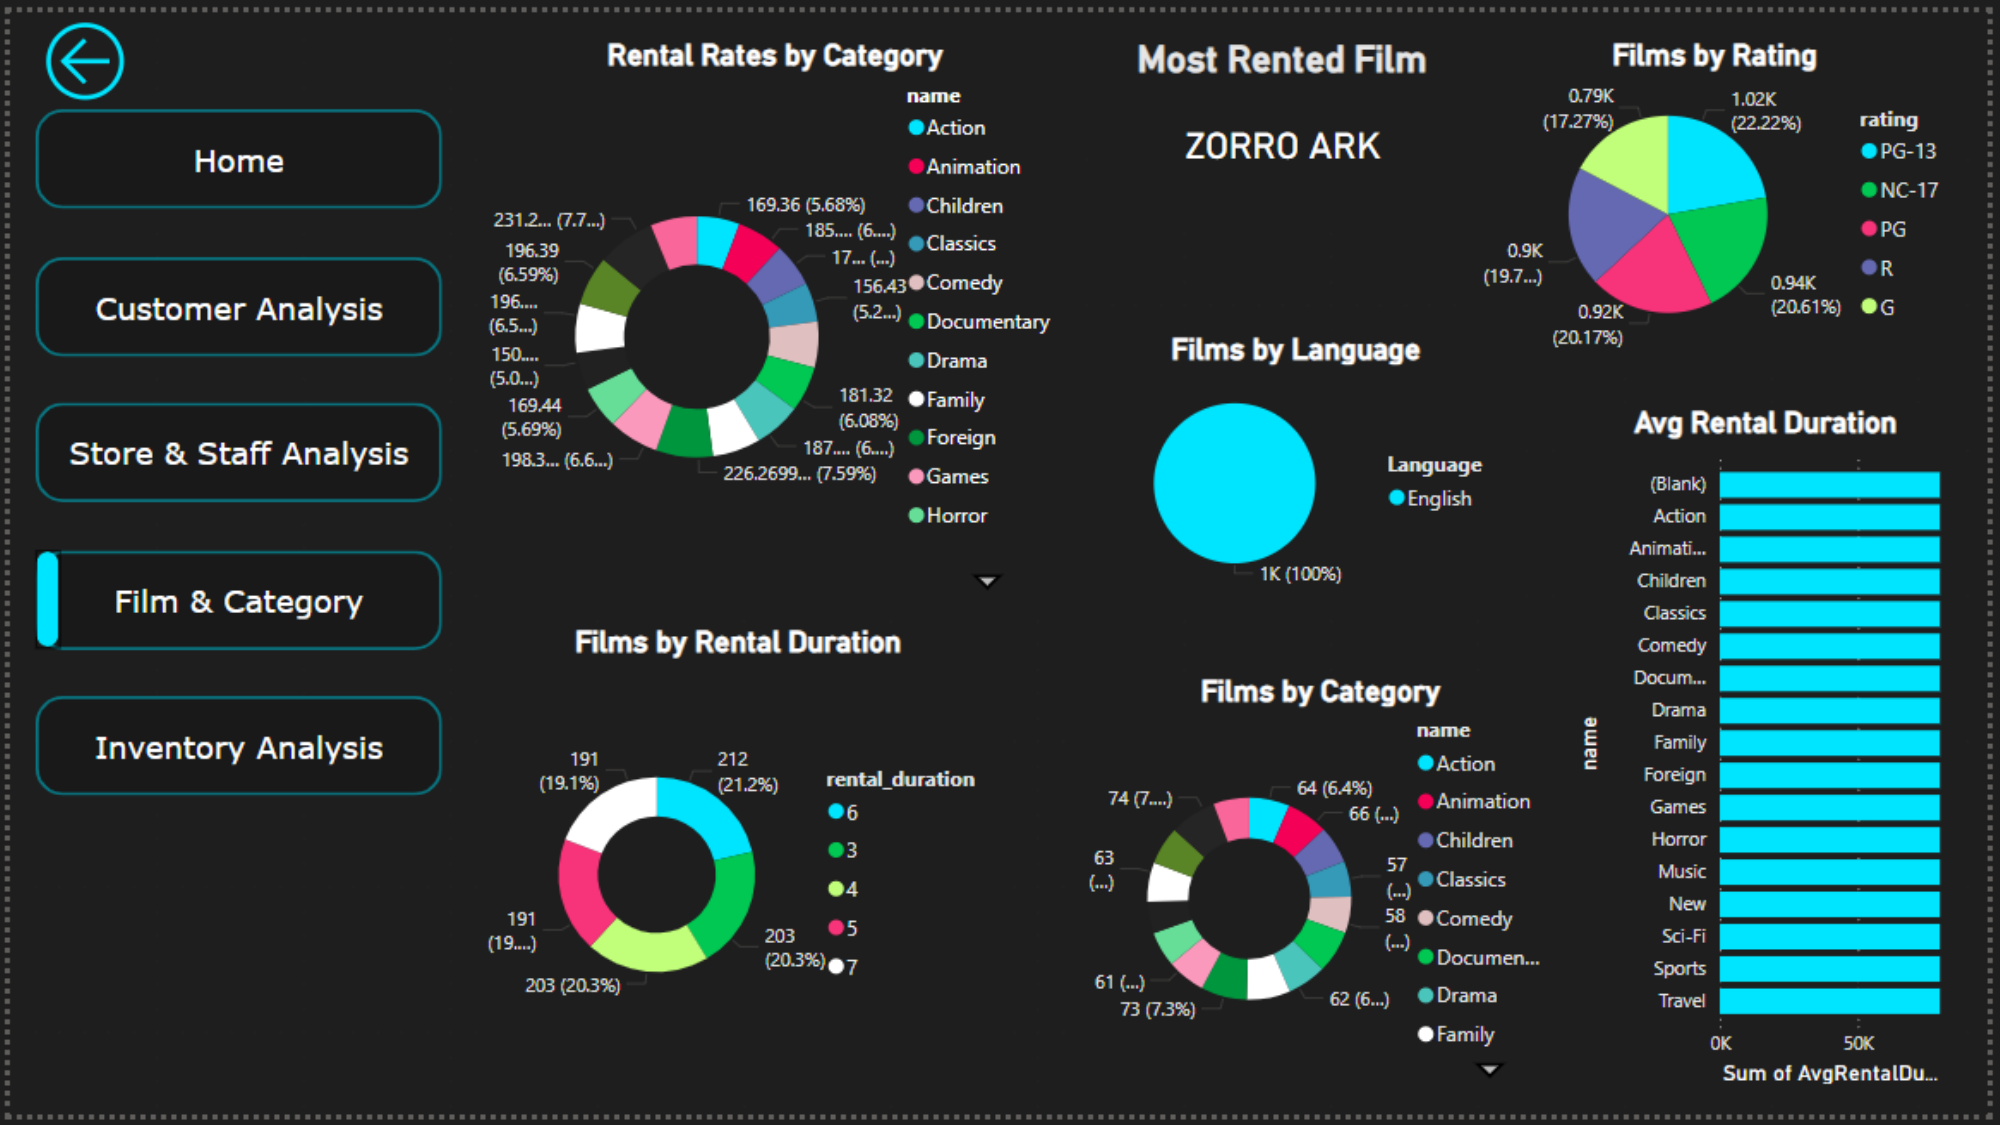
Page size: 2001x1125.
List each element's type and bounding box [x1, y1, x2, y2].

list [0, 0, 2000, 1125]
